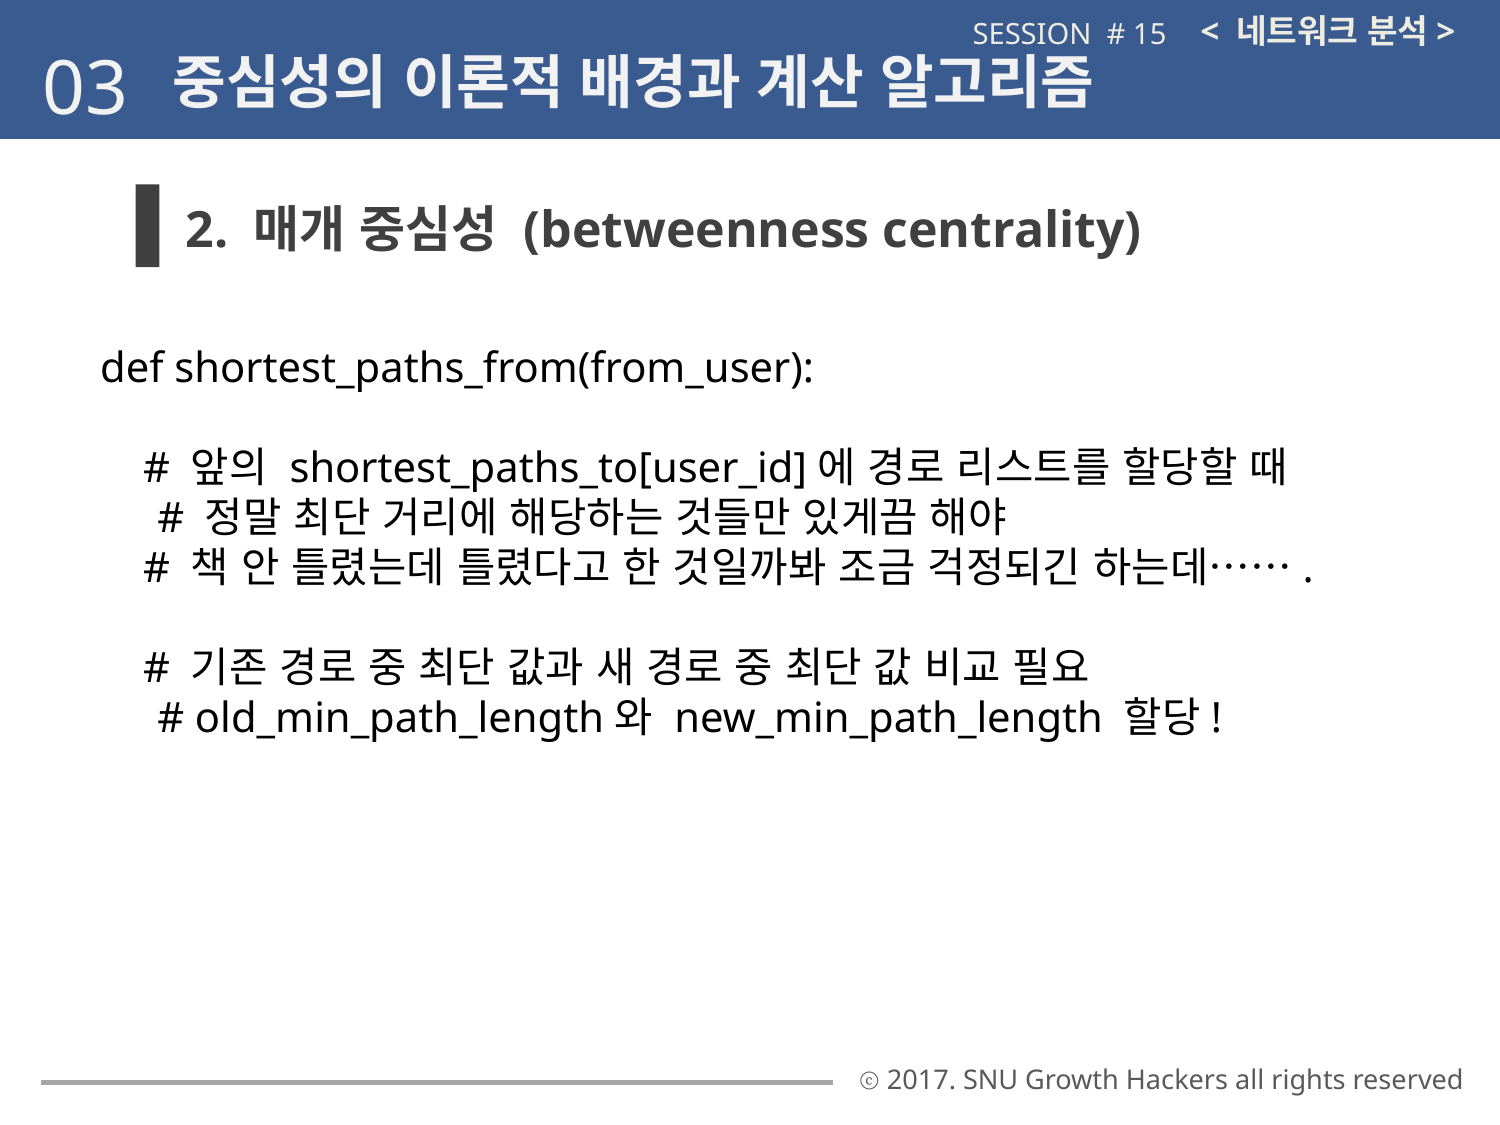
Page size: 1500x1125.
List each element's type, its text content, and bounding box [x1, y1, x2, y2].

text_box ⓒ 2017. SNU Growth Hackers all rights reserved [844, 1055, 1495, 1103]
text_box def shortest_paths_from(from_user): # 앞의 shortest_paths_to[user_id]에 경로 리스트를 할당할 때 # 정말 최단 거리에 해당하는 것들만 있게끔 해야 # 책 안 틀렸는데 틀렸다고 한 것일까봐 조금 걱정되긴 하는데……. # 기존 경로 중 최단 값과 새 경로 중 최단 값 비교 필요 # old_min_path_length와 new_min_path_length 할당! [85, 325, 1417, 1035]
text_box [938, 2, 1469, 59]
text_box [0, 0, 1500, 139]
text_box [134, 182, 161, 269]
text_box 2. 매개 중심성 (betweenness centrality) [171, 189, 1388, 265]
text_box 03 [27, 32, 144, 138]
text_box 중심성의 이론적 배경과 계산 알고리즘 [158, 37, 1300, 123]
